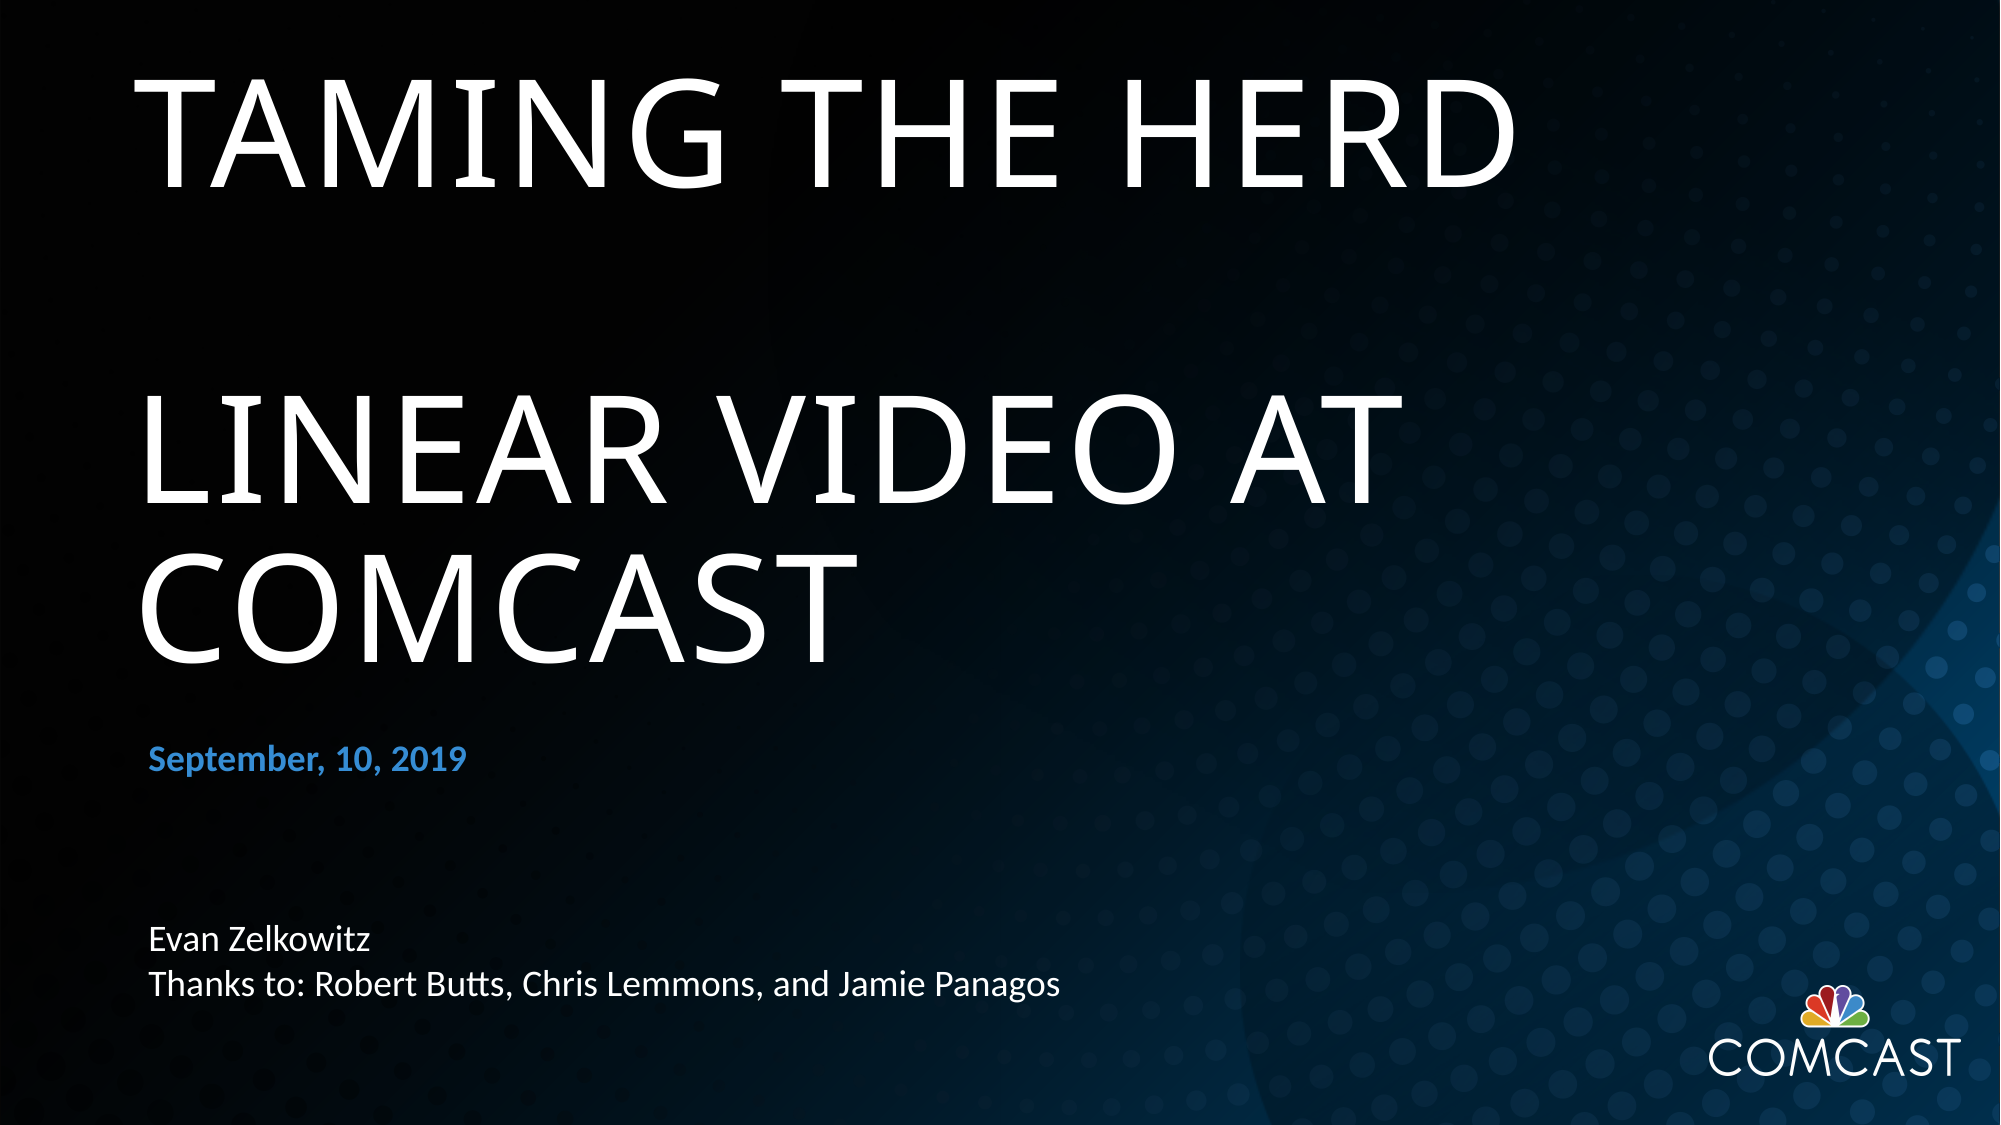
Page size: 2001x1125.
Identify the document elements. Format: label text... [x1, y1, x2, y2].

title Taming the herd linear video at comcast [133, 188, 1859, 563]
picture [1, 0, 2000, 1125]
picture [1709, 985, 1961, 1076]
text_box September, 10, 2019 Evan Zelkowitz Thanks to: Robert Butts, Chris Lemmons, and Jamie Panagos [133, 726, 1445, 1012]
